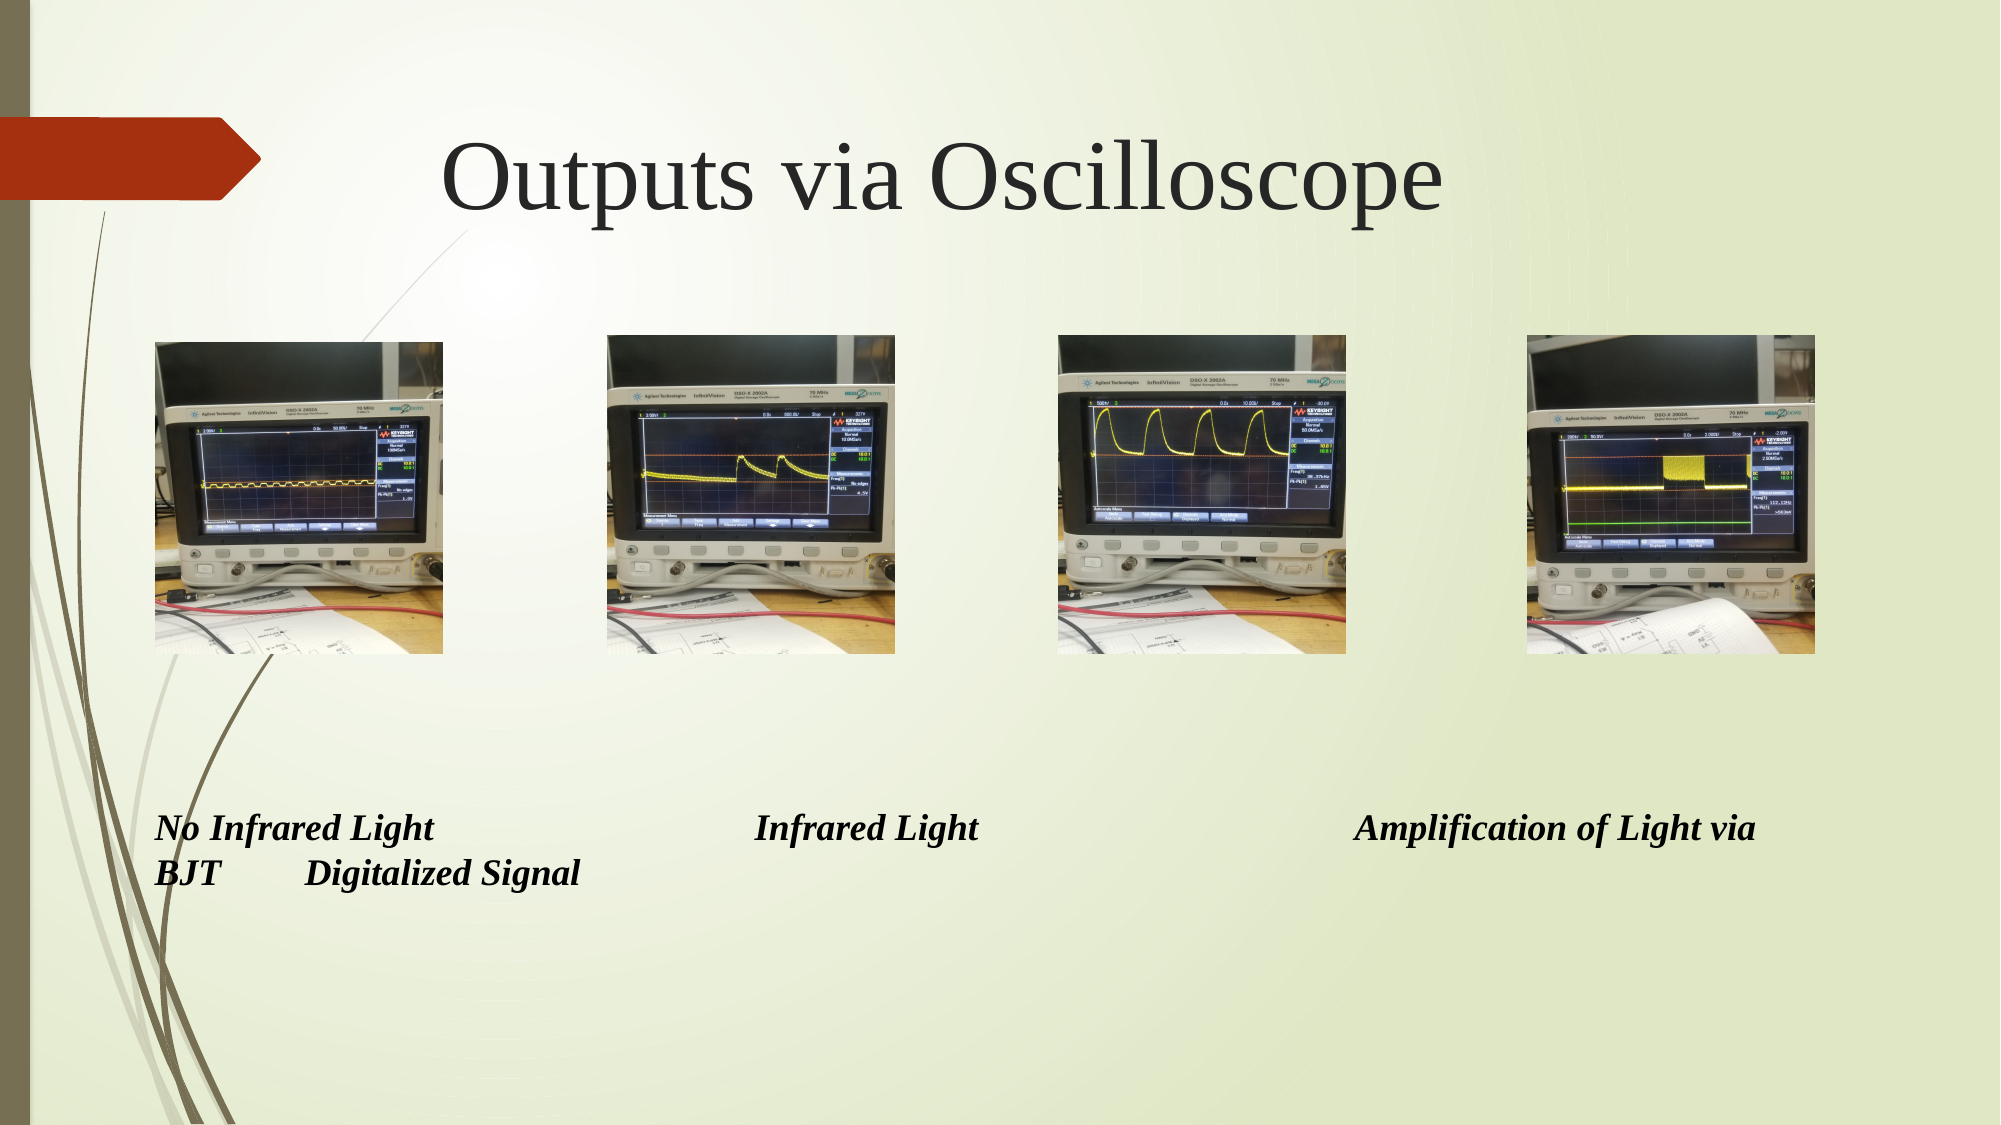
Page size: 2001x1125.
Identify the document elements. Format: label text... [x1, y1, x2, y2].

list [606, 335, 895, 654]
picture [1058, 335, 1347, 654]
picture [1527, 335, 1815, 654]
text_box No Infrared Light Infrared Light Amplification of Light via BJT Digitalized Signal [139, 795, 1830, 901]
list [154, 342, 443, 654]
title Outputs via Oscilloscope [425, 102, 1888, 313]
